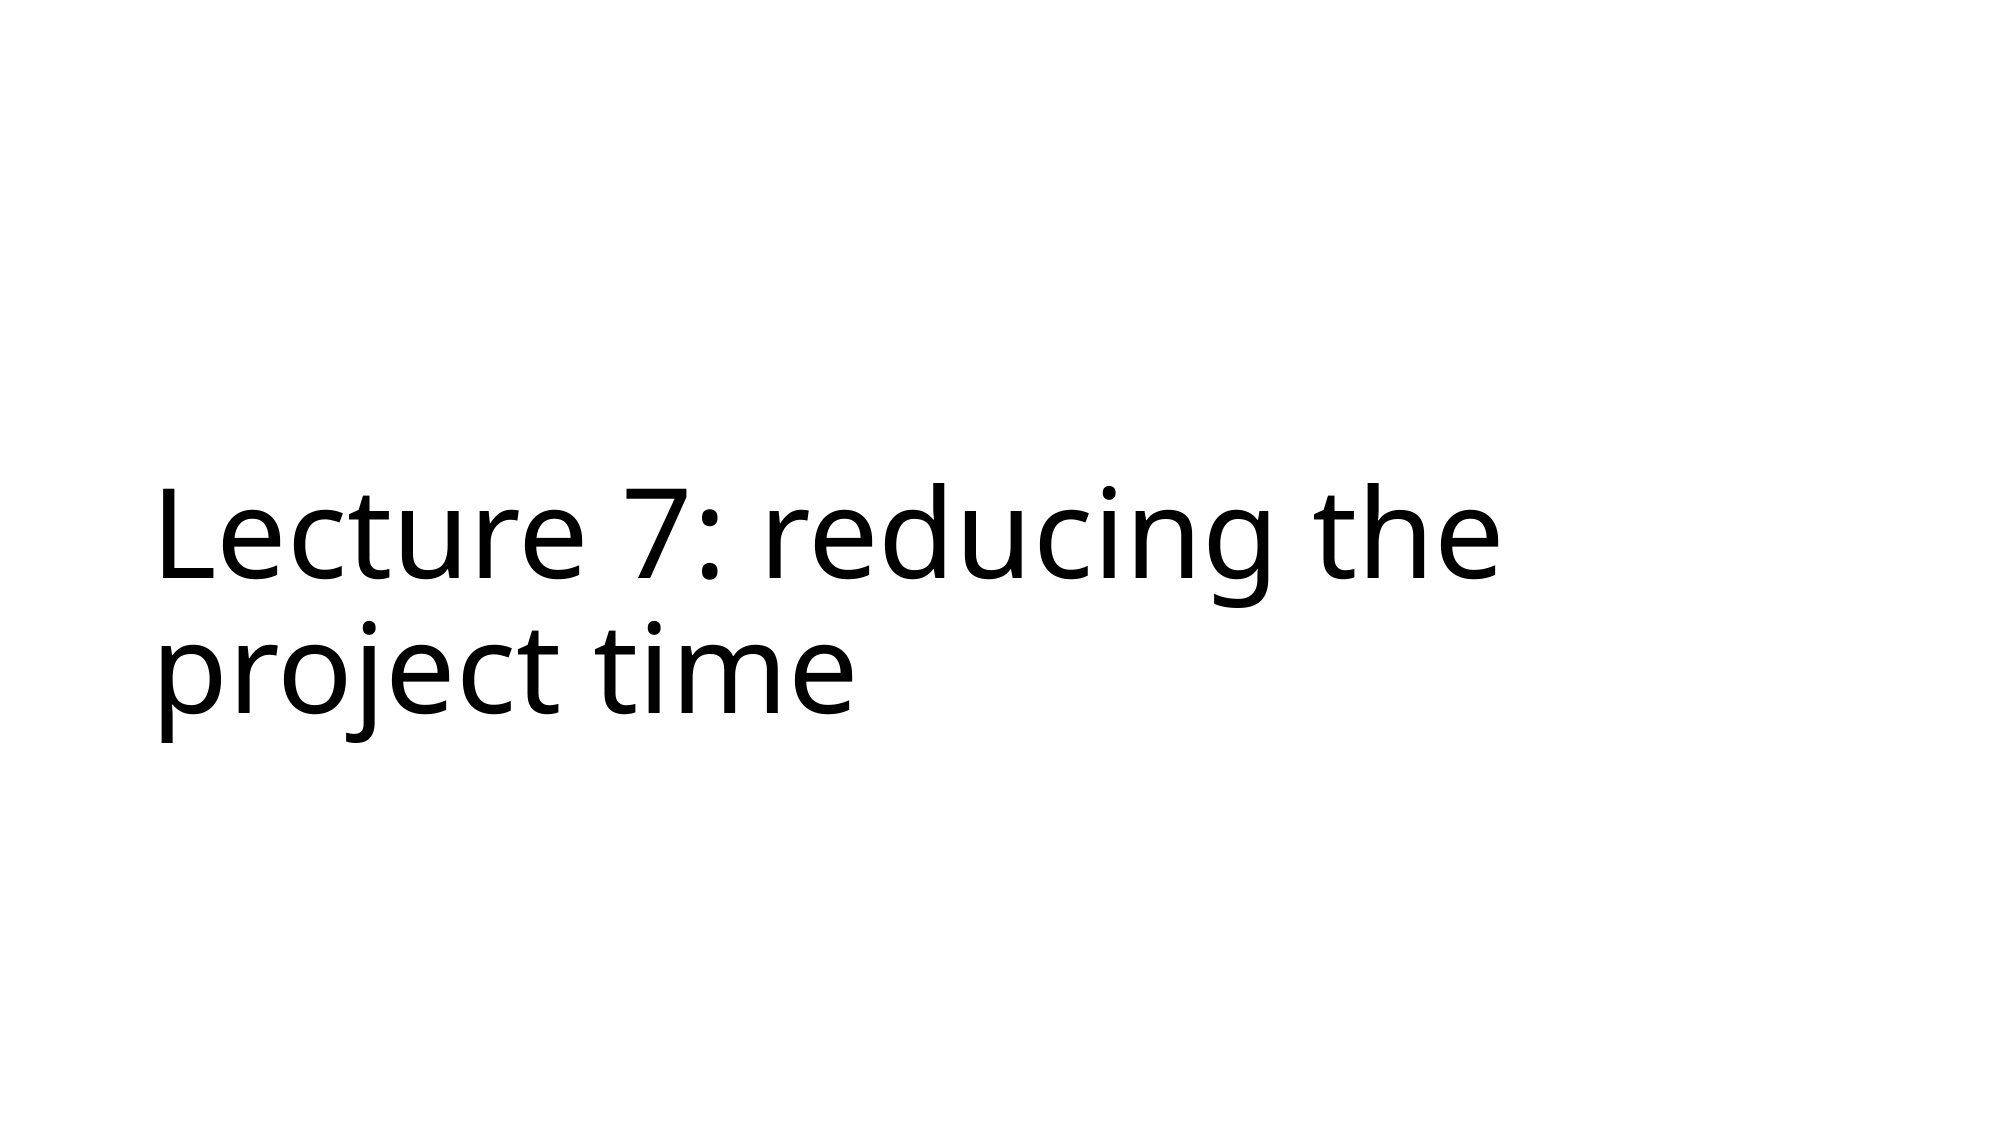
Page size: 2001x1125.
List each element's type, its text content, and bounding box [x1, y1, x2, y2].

title Lecture 7: reducing the project time [136, 280, 1862, 749]
